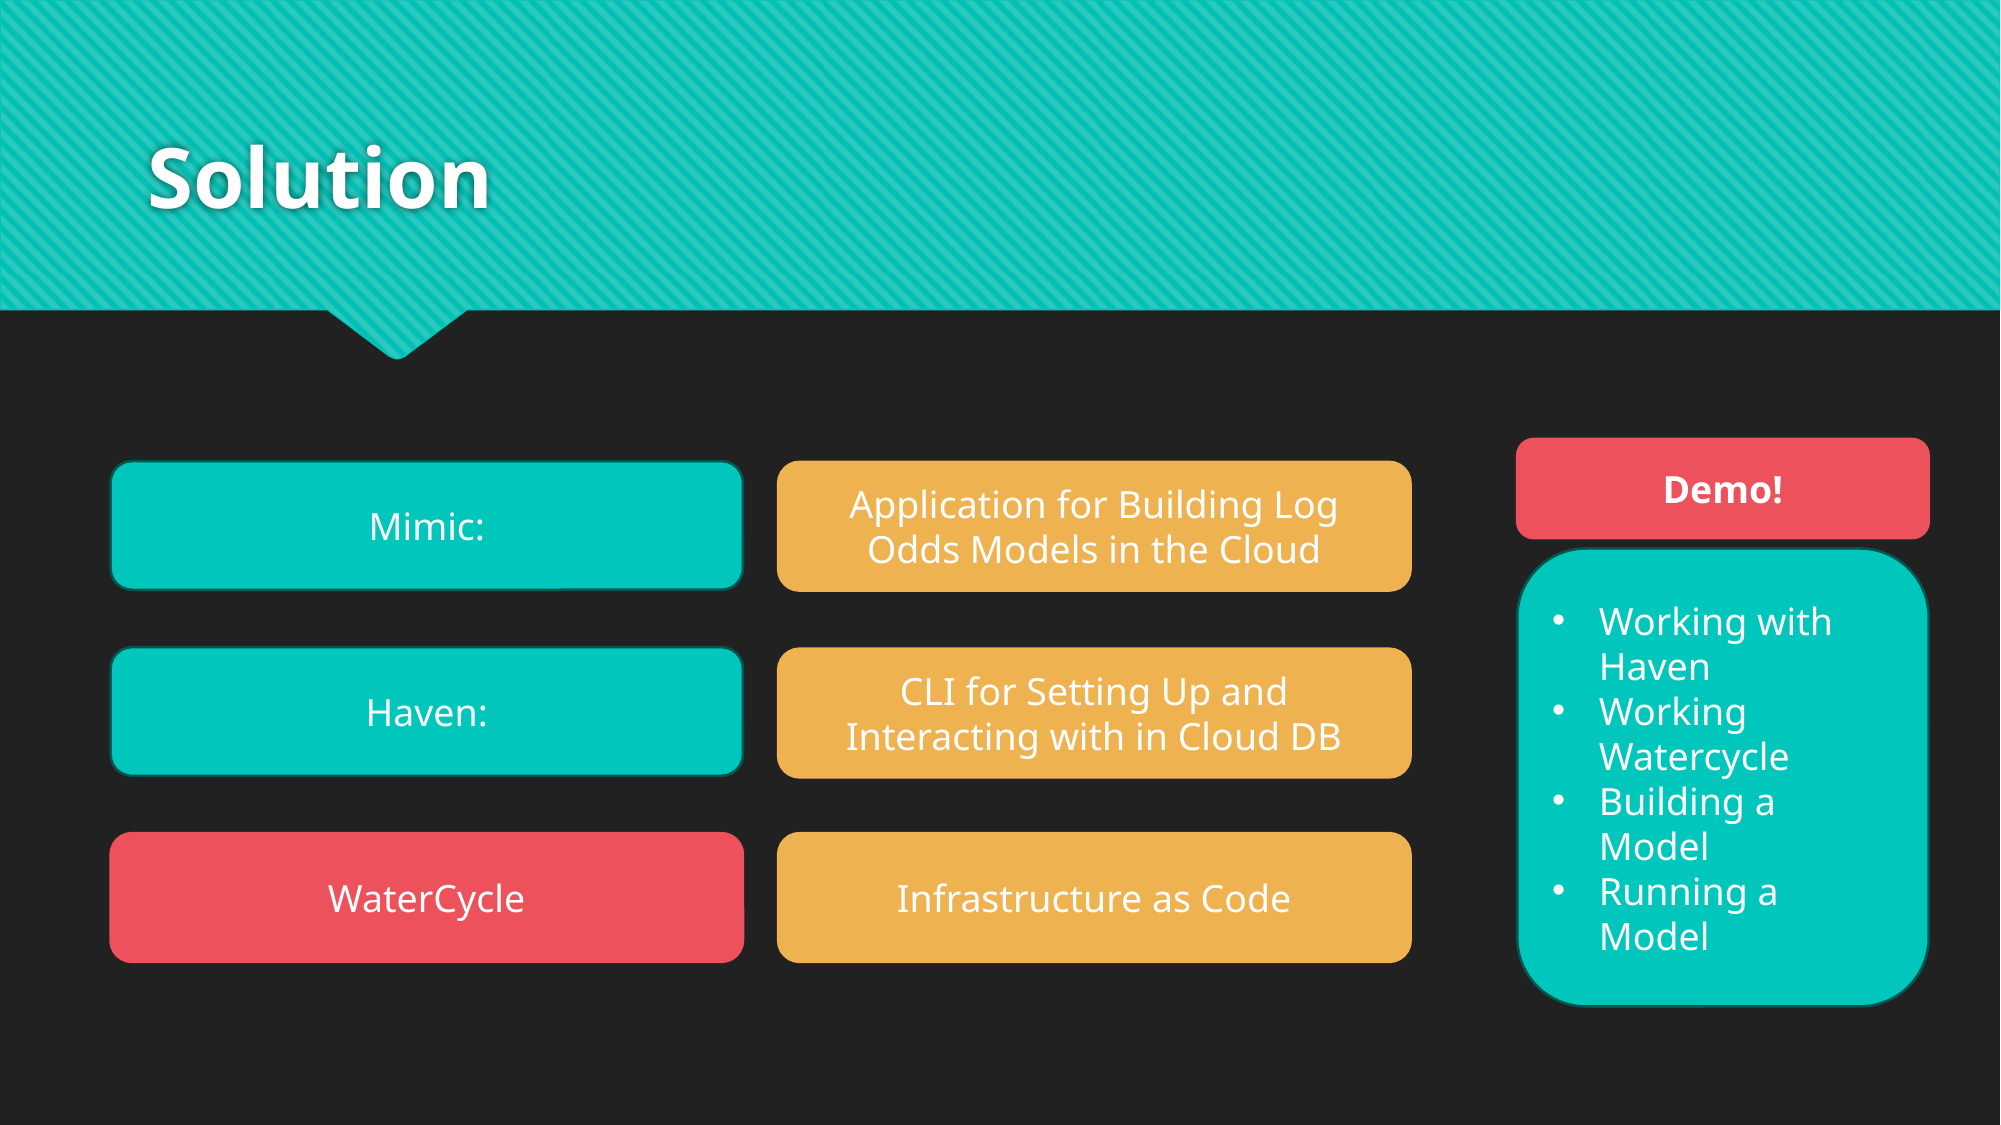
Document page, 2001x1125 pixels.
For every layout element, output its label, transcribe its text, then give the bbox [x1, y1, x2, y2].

text_box Haven: [109, 645, 745, 778]
text_box Demo! [1515, 437, 1931, 540]
text_box Working with Haven Working Watercycle Building a Model Running a Model [1515, 547, 1931, 1008]
text_box CLI for Setting Up and Interacting with in Cloud DB [776, 647, 1412, 779]
title Solution [132, 73, 1868, 233]
text_box Infrastructure as Code [776, 831, 1412, 964]
text_box Mimic: [109, 459, 745, 592]
text_box WaterCycle [109, 831, 745, 964]
text_box Application for Building Log Odds Models in the Cloud [776, 460, 1412, 592]
